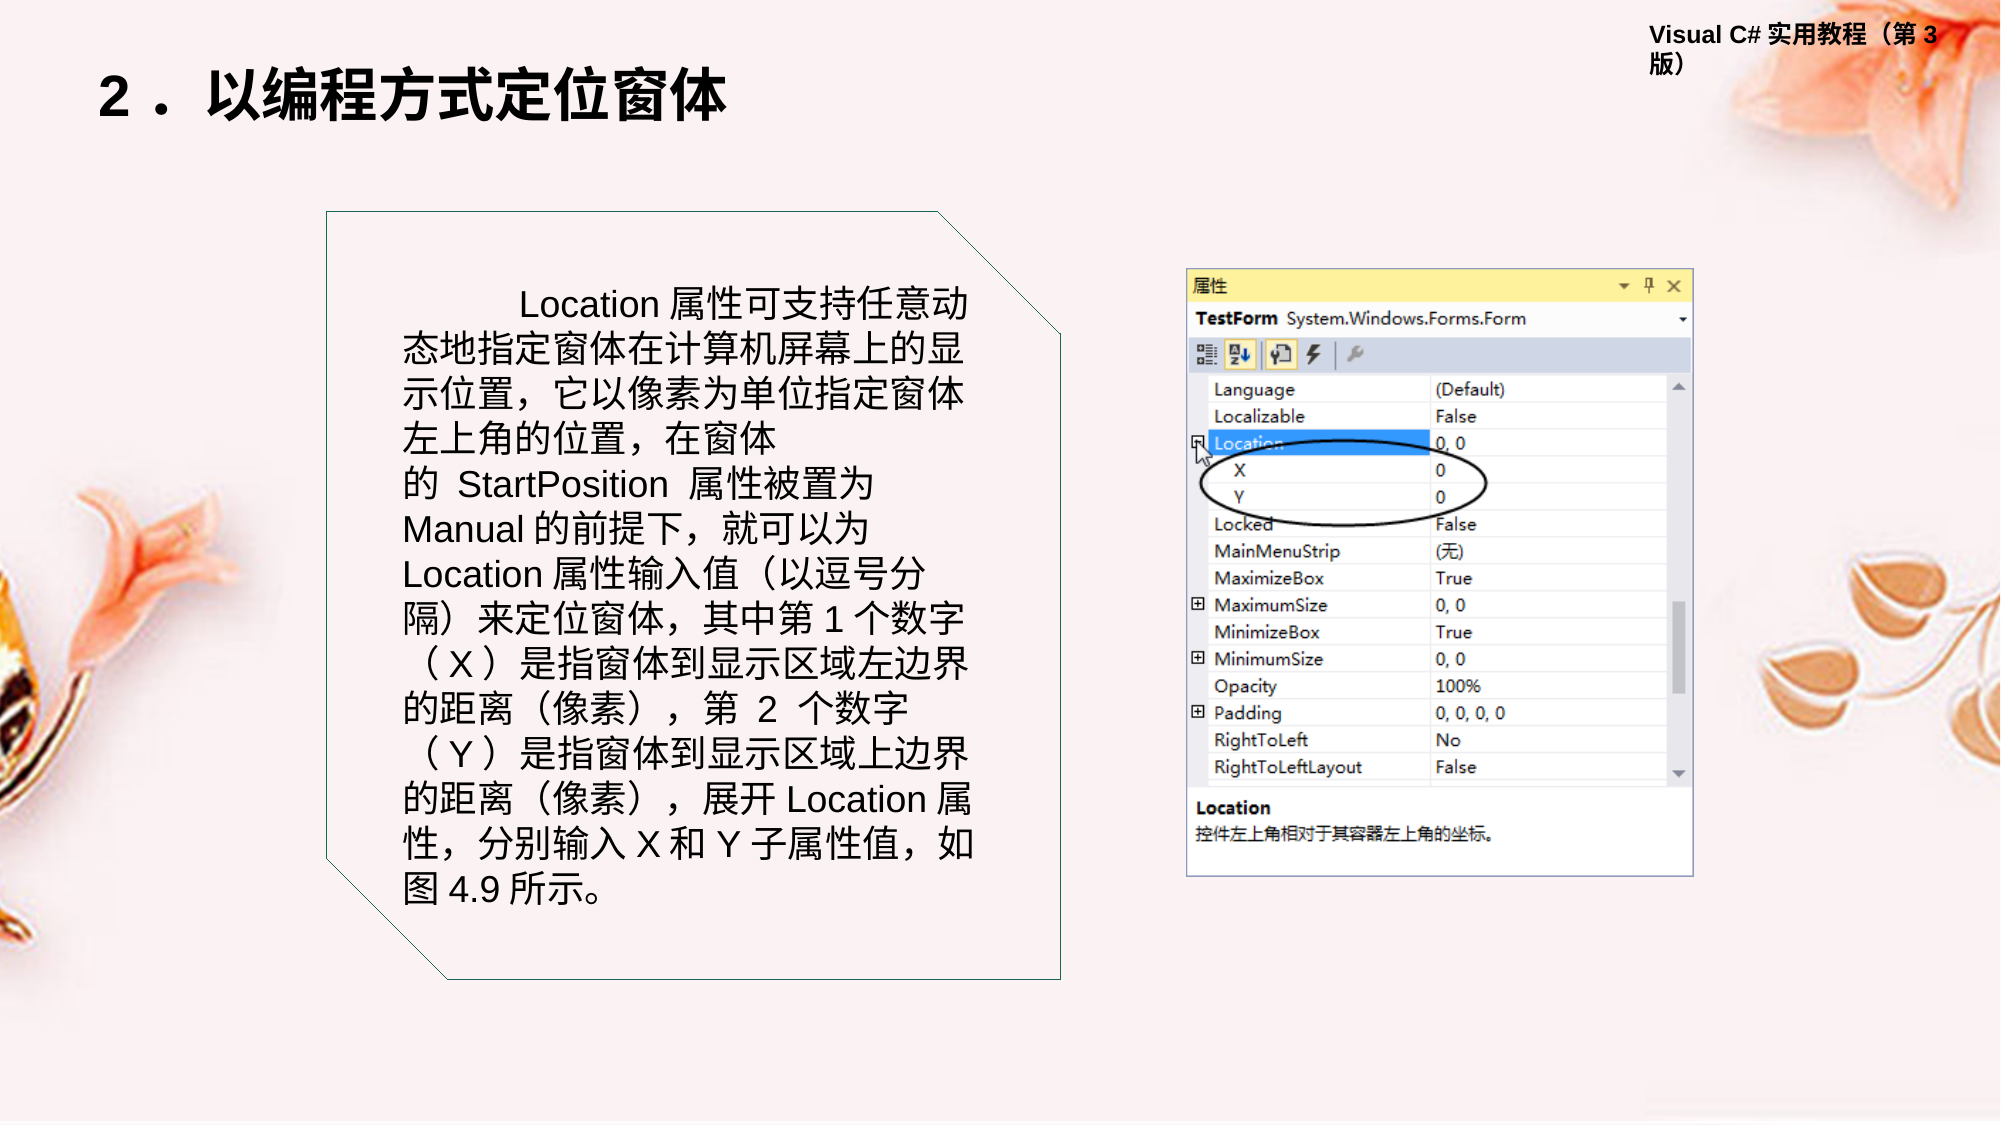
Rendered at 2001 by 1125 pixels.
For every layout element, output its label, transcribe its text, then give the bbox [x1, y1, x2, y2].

text_box Location属性可支持任意动态地指定窗体在计算机屏幕上的显示位置，它以像素为单位指定窗体左上角的位置，在窗体的 StartPosition 属性被置为Manual的前提下，就可以为Location属性输入值（以逗号分隔）来定位窗体，其中第1个数字（X）是指窗体到显示区域左边界的距离（像素），第 2 个数字（Y）是指窗体到显示区域上边界的距离（像素），展开Location属性，分别输入X和Y子属性值，如图4.9所示。 [326, 211, 1061, 980]
text_box 2．以编程方式定位窗体 [83, 58, 1035, 136]
picture [0, 0, 2001, 1125]
